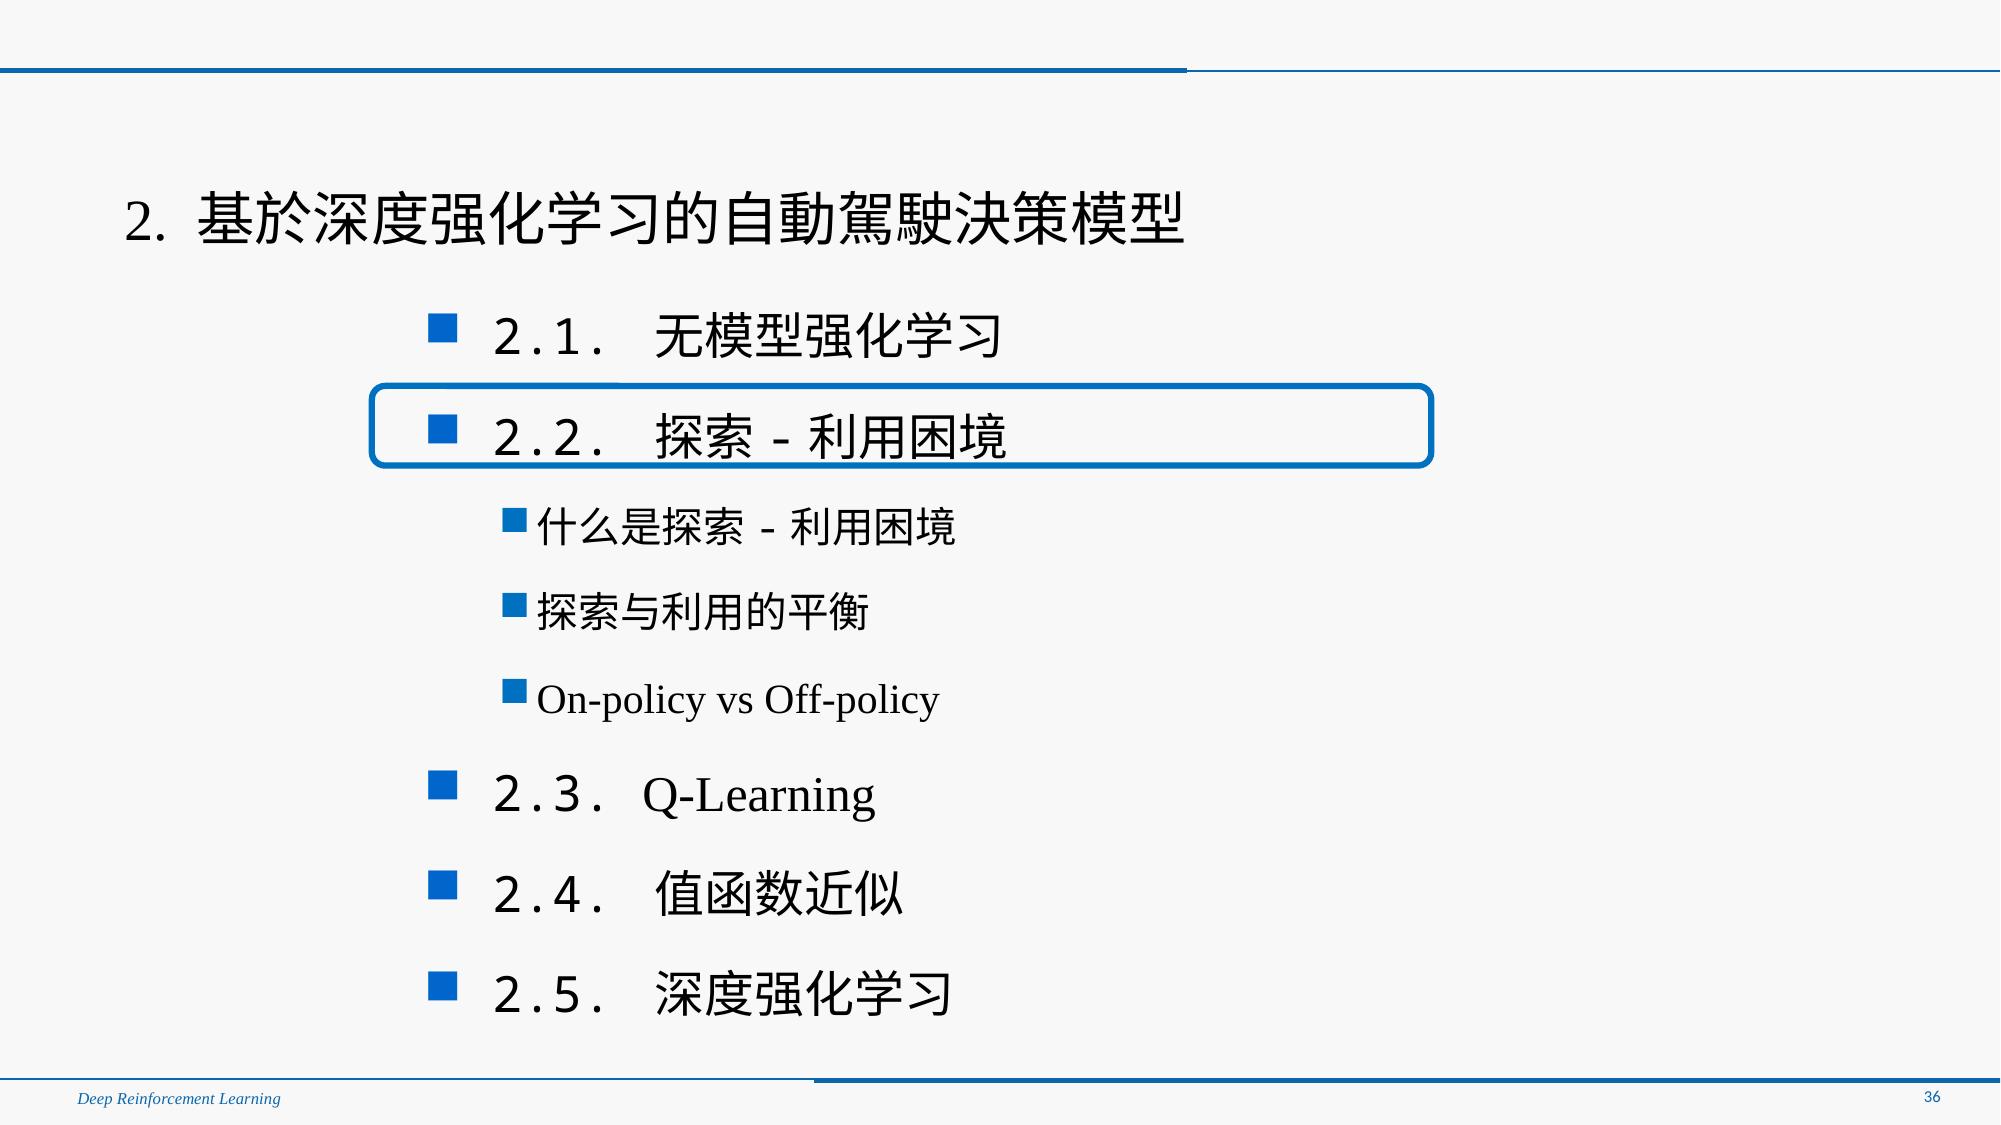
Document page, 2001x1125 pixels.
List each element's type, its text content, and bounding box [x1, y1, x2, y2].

text_box [370, 384, 1433, 467]
list 2. 基於深度强化学习的自動駕駛決策模型 2.1. 无模型强化学习 2.2. 探索-利用困境 什么是探索-利用困境 探索与利用的平衡 On-policy vs Off-policy 2.3. Q-Learning 2.4. 值函数近似 2.5. 深度强化学习 [109, 139, 1974, 986]
slide_number 36 [1890, 1078, 1974, 1111]
